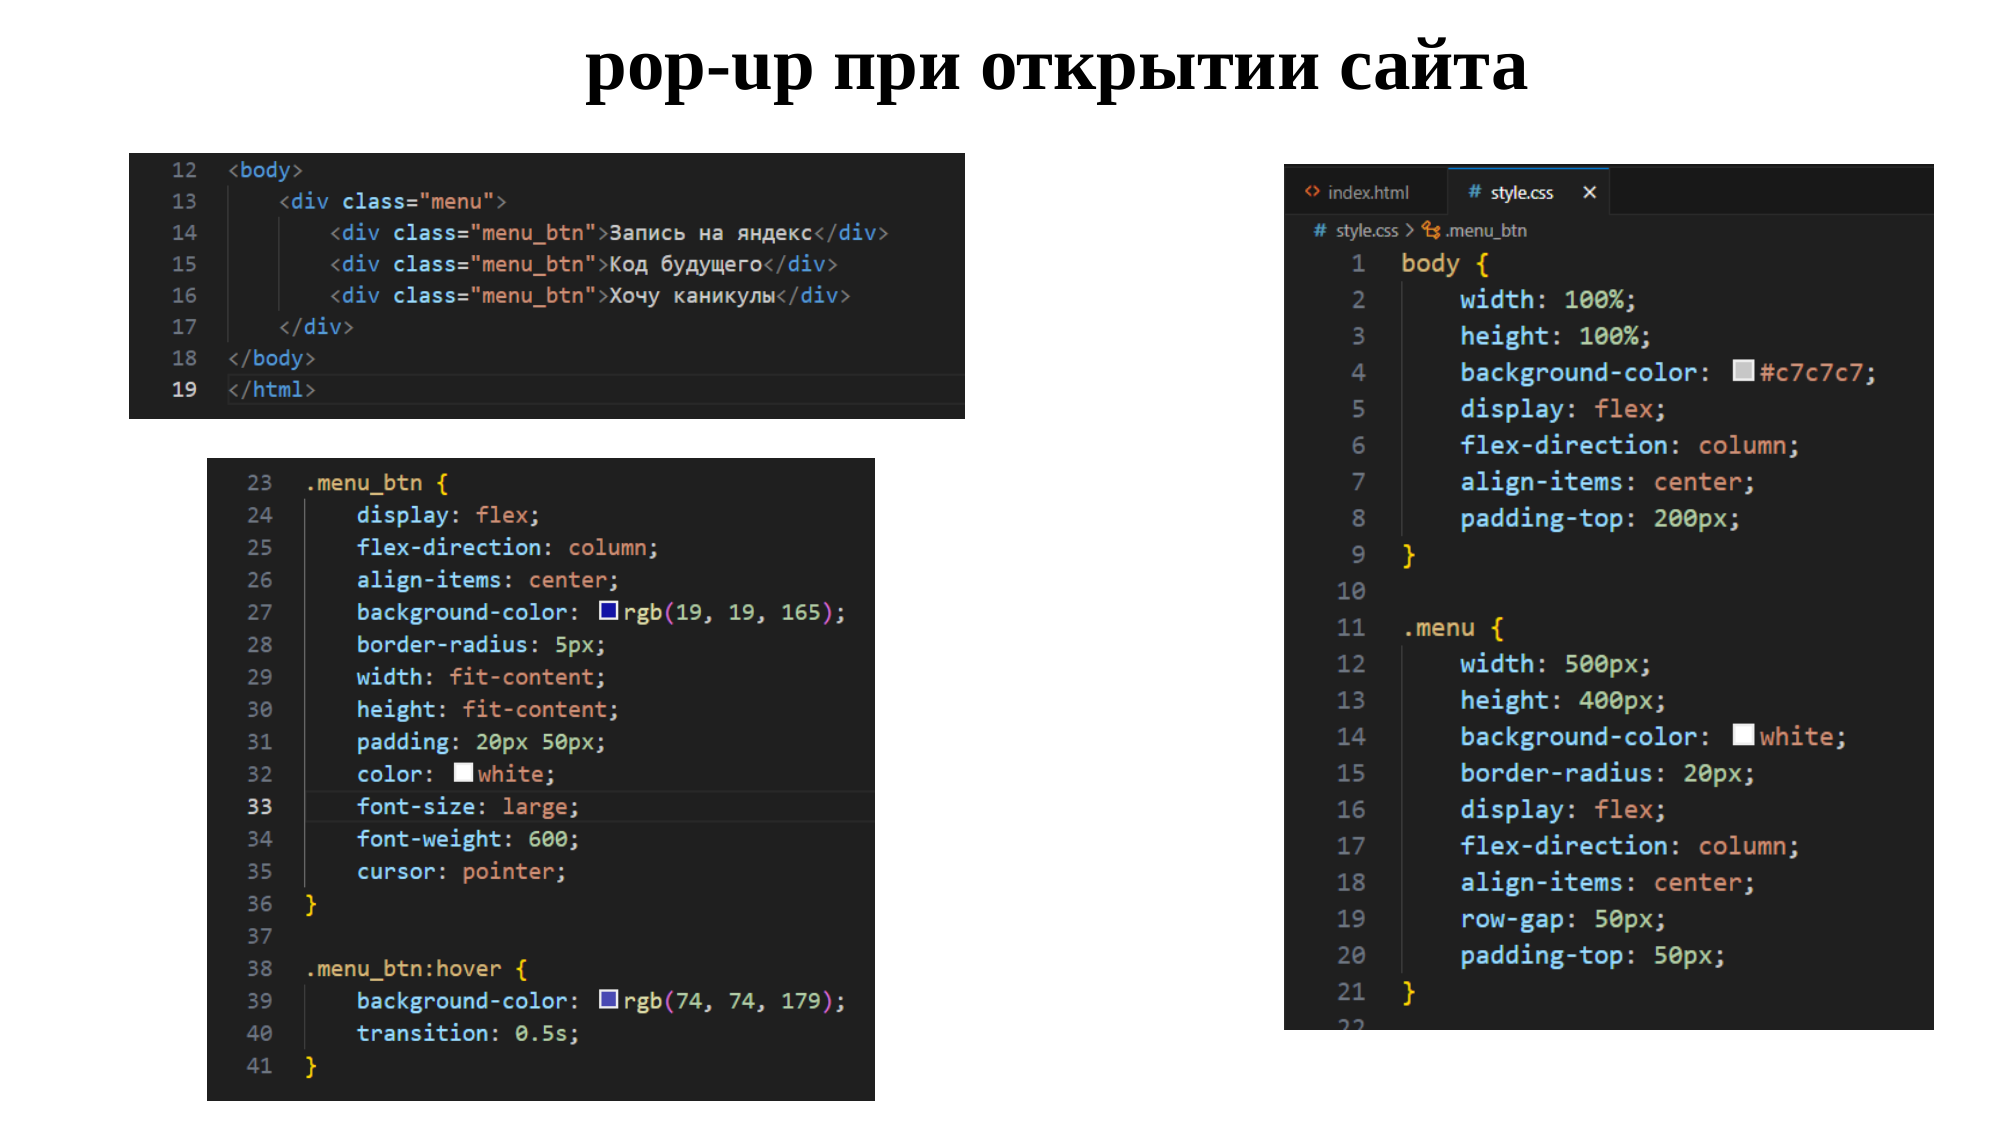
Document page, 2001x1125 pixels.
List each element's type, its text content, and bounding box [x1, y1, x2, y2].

text_box pop-up при открытии сайта [450, 7, 1666, 112]
picture [207, 458, 875, 1101]
picture [129, 153, 965, 419]
picture [1284, 164, 1934, 1030]
